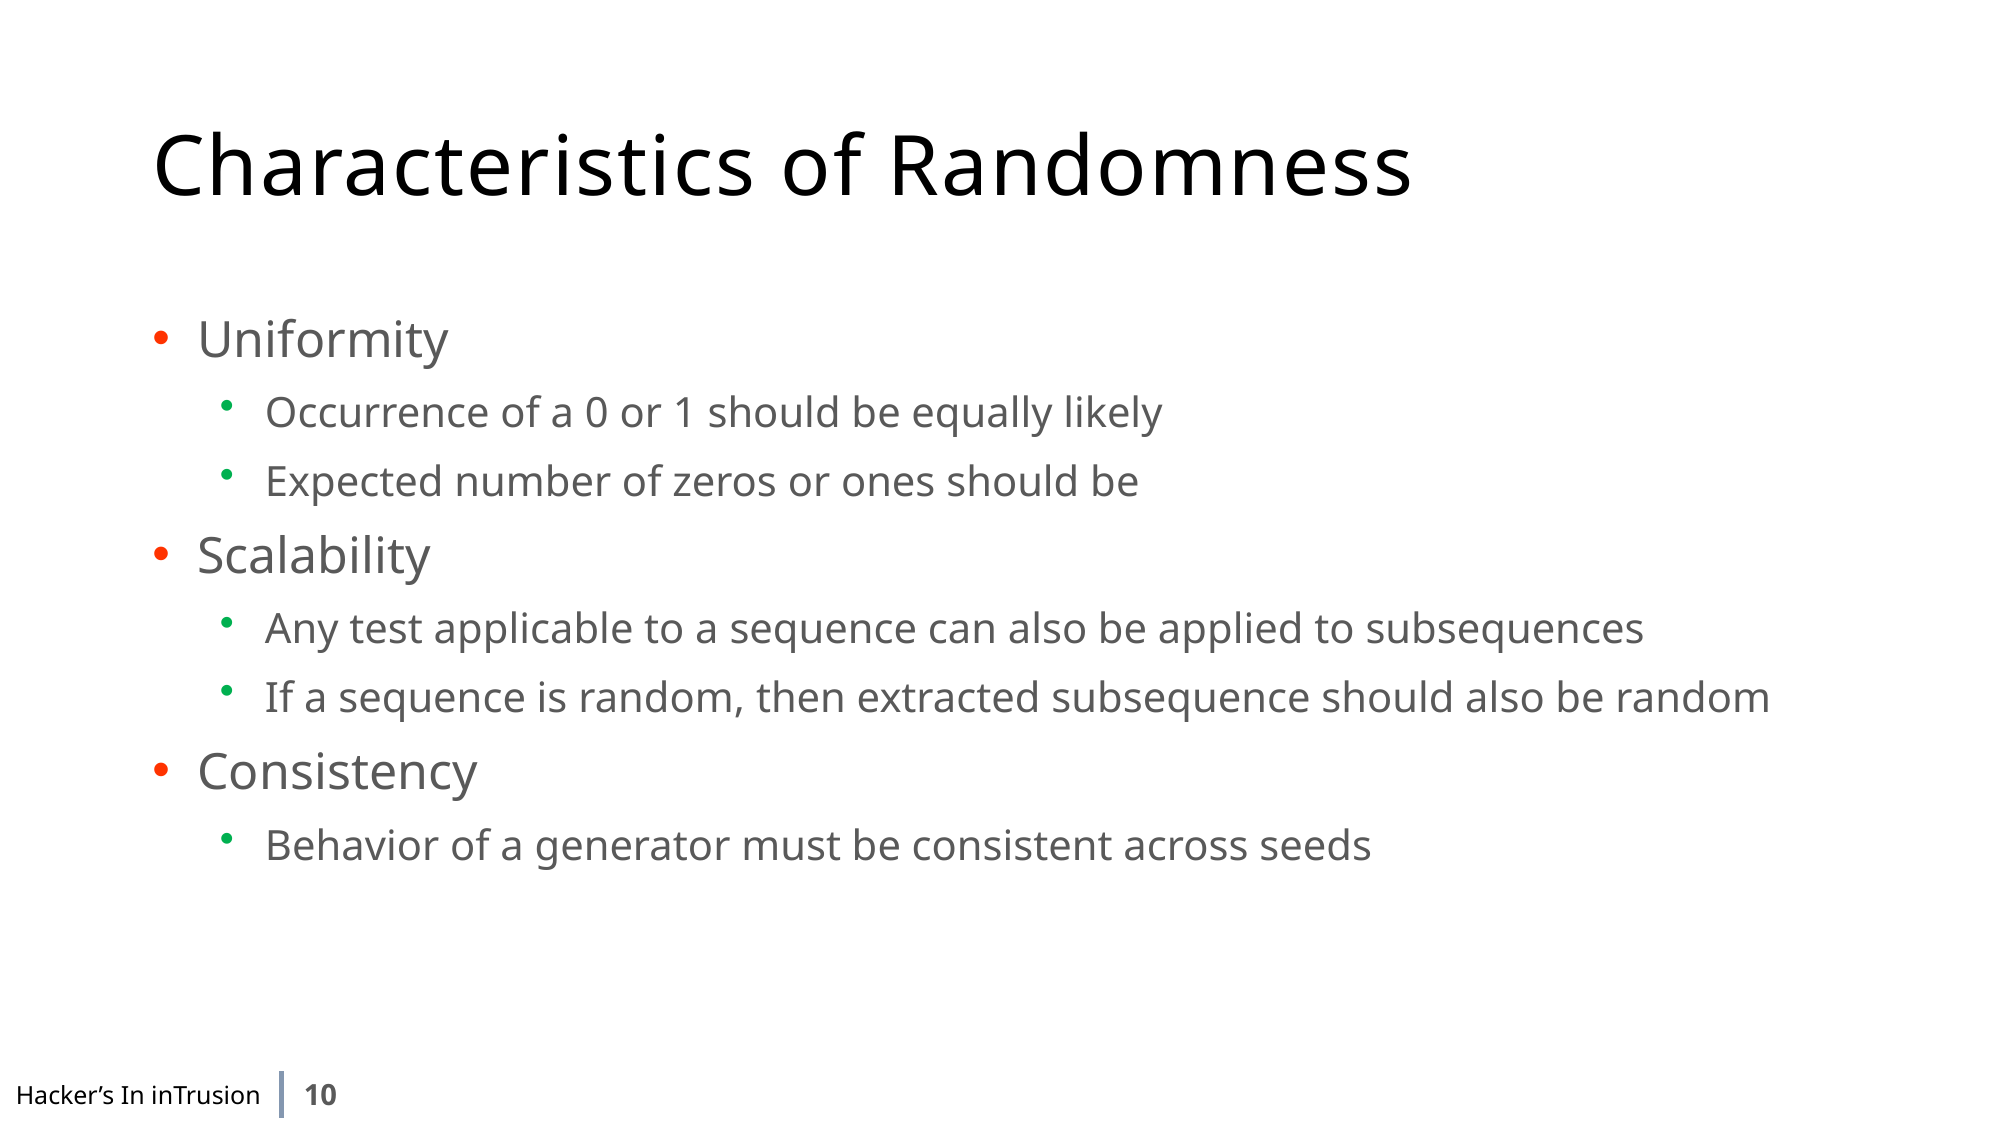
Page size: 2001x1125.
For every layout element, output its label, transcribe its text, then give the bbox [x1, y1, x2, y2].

title Characteristics of Randomness [137, 59, 1863, 278]
